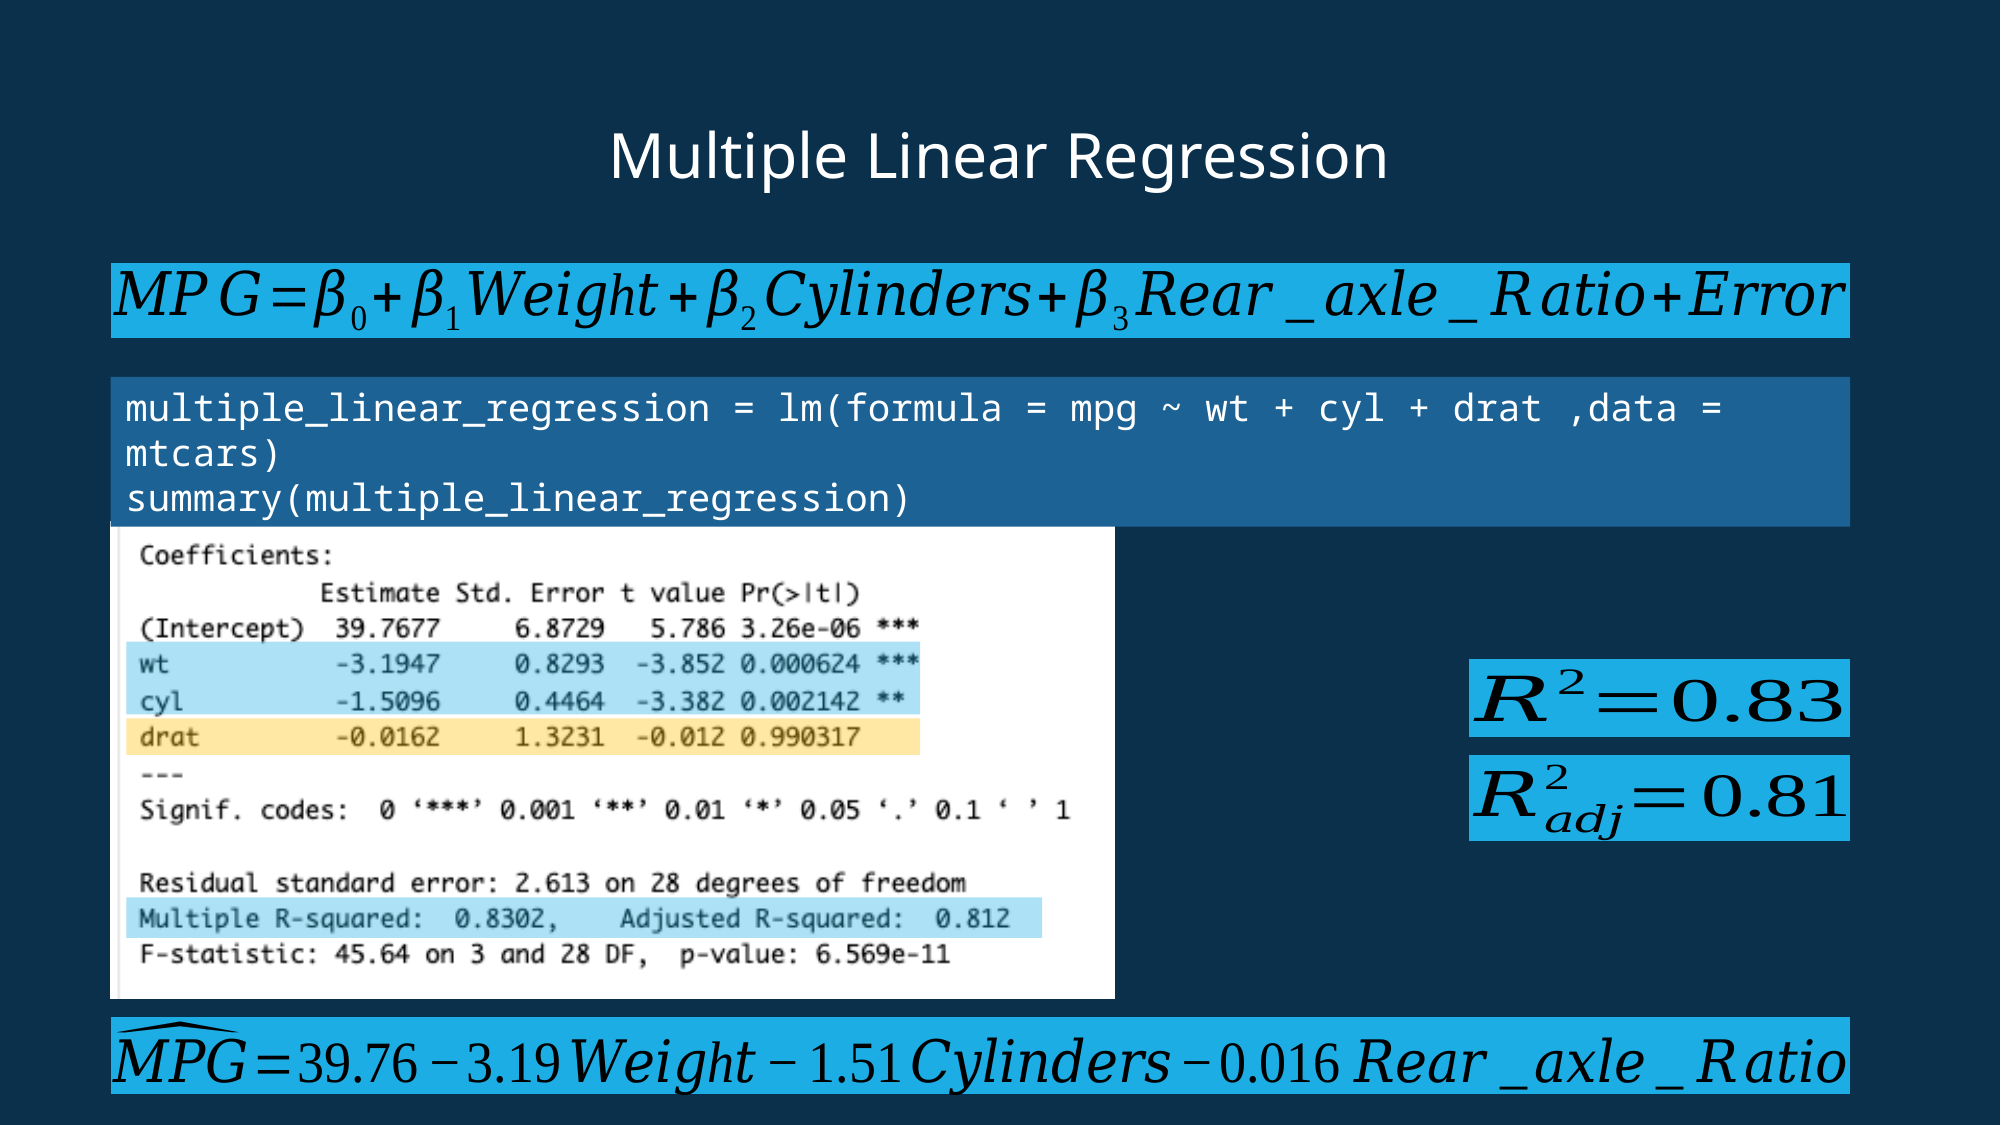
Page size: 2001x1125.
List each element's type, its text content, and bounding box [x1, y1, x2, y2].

picture [110, 520, 1116, 1000]
text_box multiple_linear_regression = lm(formula = mpg ~ wt + cyl + drat ,data = mtcars) summary(multiple_linear_regression) [110, 376, 1851, 527]
text_box Multiple Linear Regression [594, 108, 1406, 199]
